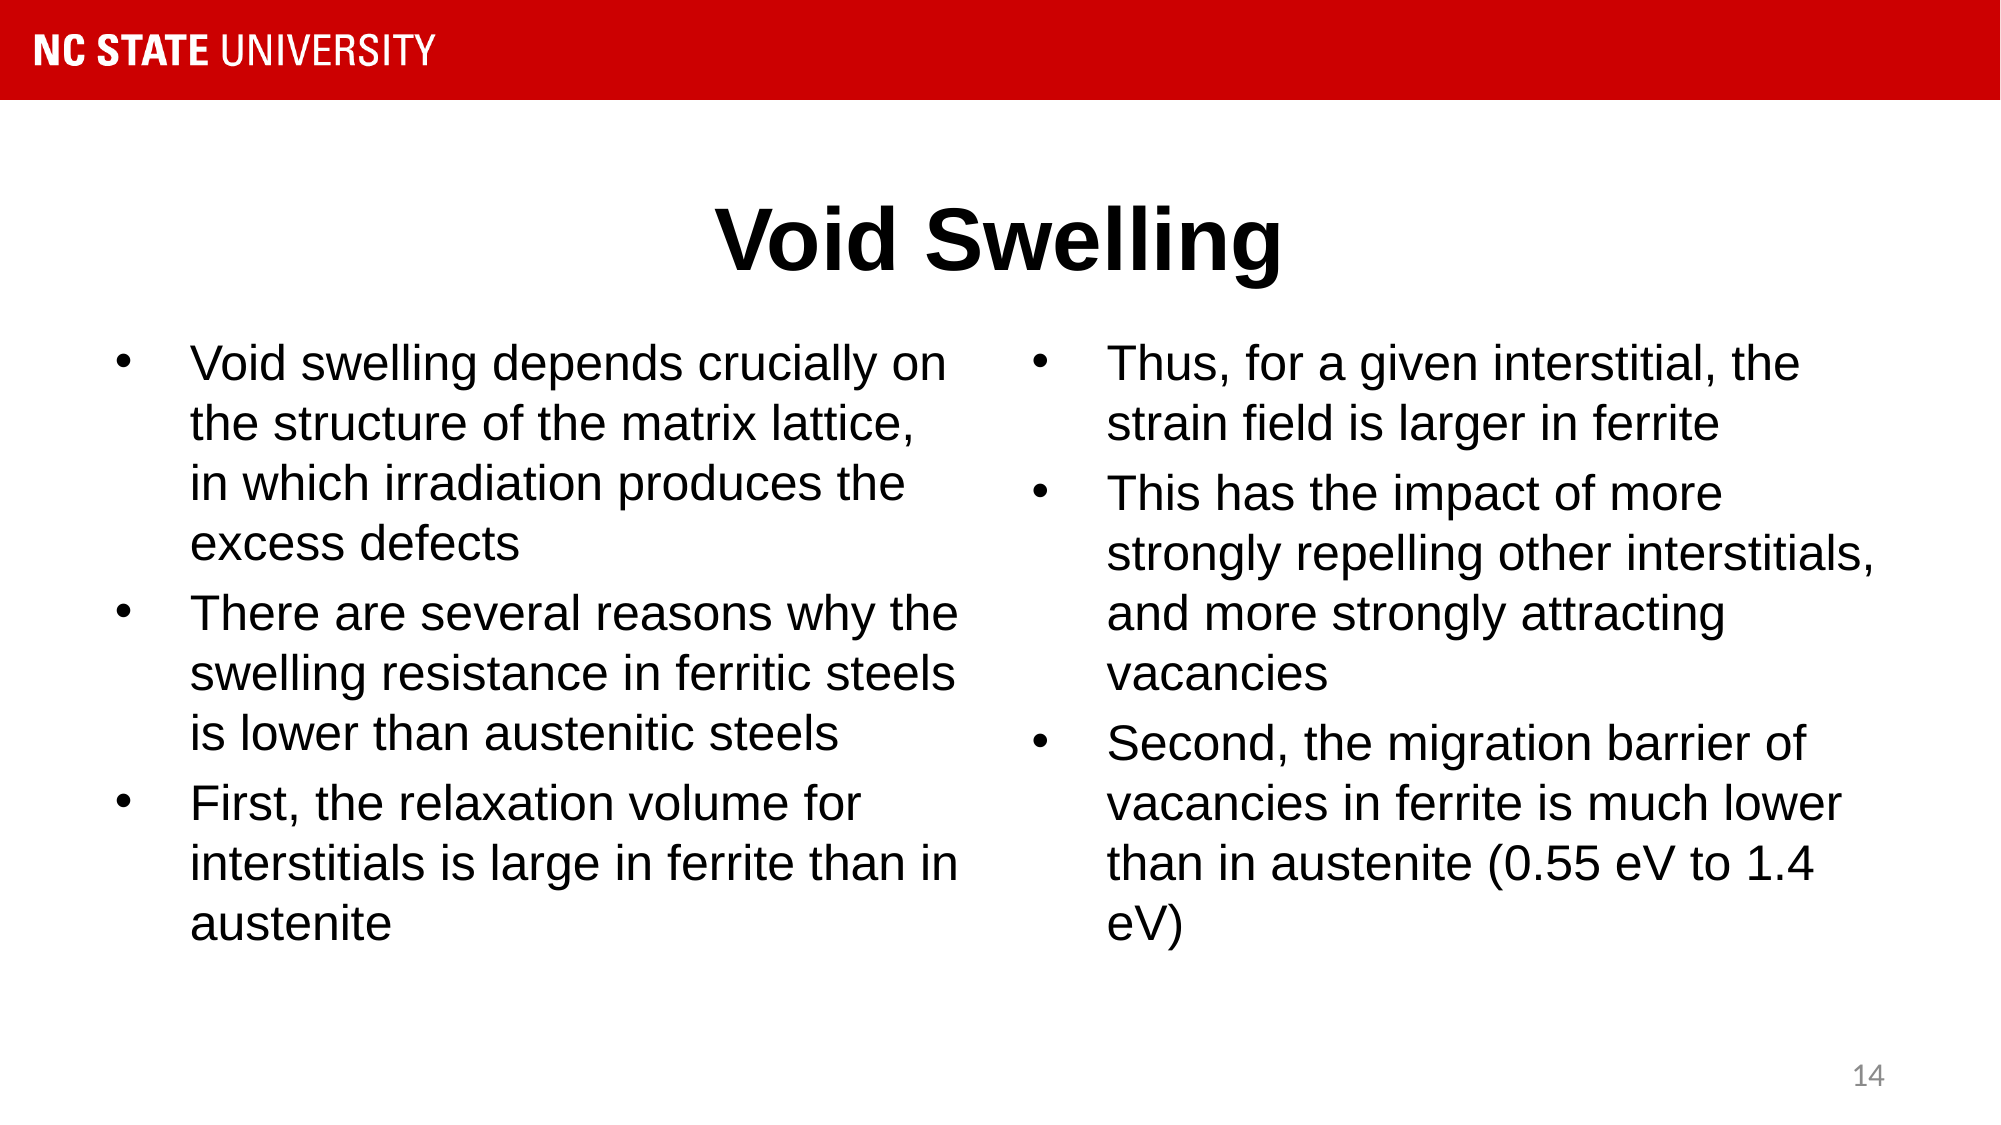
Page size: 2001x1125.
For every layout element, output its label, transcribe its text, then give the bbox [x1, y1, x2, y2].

slide_number 14 [1433, 1042, 1900, 1103]
list Thus, for a given interstitial, the strain field is larger in ferrite This has the impact of more strongly repelling other interstitials, and more strongly attracting vacancies Second, the migration barrier of vacancies in ferrite is much lower than in austenite (0.55 eV to 1.4 eV) [1016, 322, 1900, 1005]
title Void Swelling [99, 147, 1900, 323]
list Void swelling depends crucially on the structure of the matrix lattice, in which irradiation produces the excess defects There are several reasons why the swelling resistance in ferritic steels is lower than austenitic steels First, the relaxation volume for interstitials is large in ferrite than in austenite [99, 322, 984, 1005]
picture [0, 0, 2001, 100]
